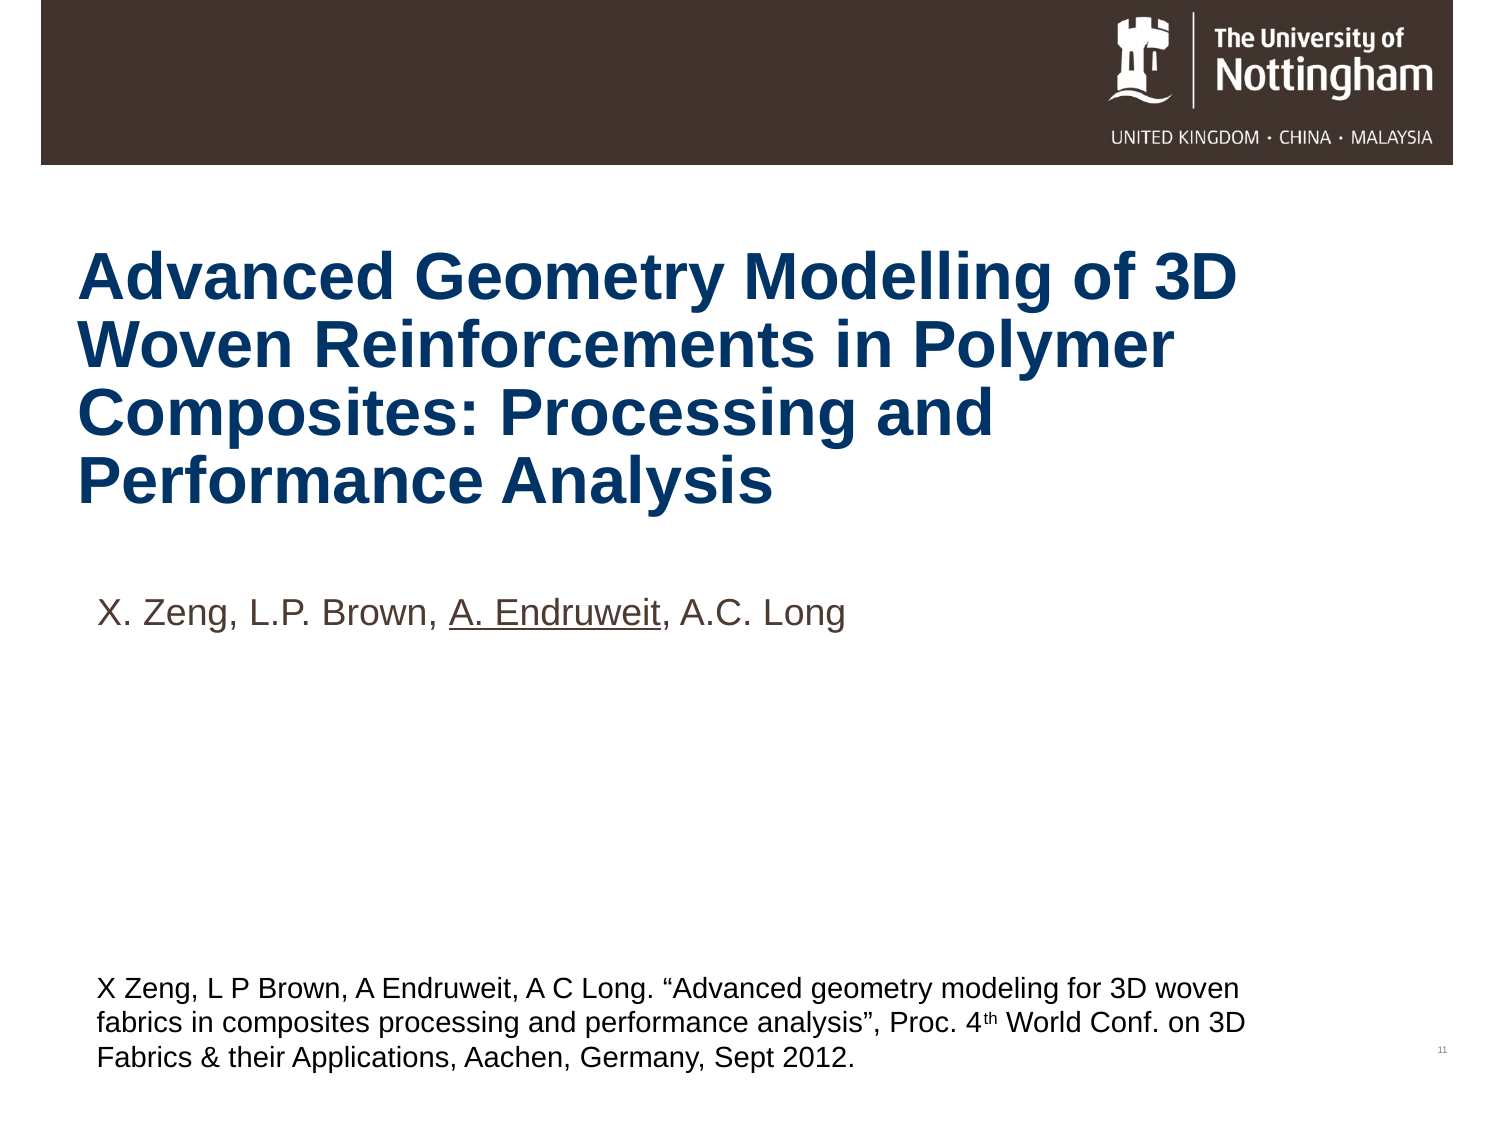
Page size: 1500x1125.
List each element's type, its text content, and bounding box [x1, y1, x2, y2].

slide_number 11 [1399, 1024, 1463, 1101]
title Advanced Geometry Modelling of 3D Woven Reinforcements in Polymer Composites: Processing and Performance Analysis [62, 237, 1436, 480]
picture [41, 0, 1453, 165]
text_box X Zeng, L P Brown, A Endruweit, A C Long. “Advanced geometry modeling for 3D woven fabrics in composites processing and performance analysis”, Proc. 4th World Conf. on 3D Fabrics & their Applications, Aachen, Germany, Sept 2012. [81, 961, 1325, 1125]
subtitle X. Zeng, L.P. Brown, A. Endruweit, A.C. Long [82, 580, 1336, 681]
